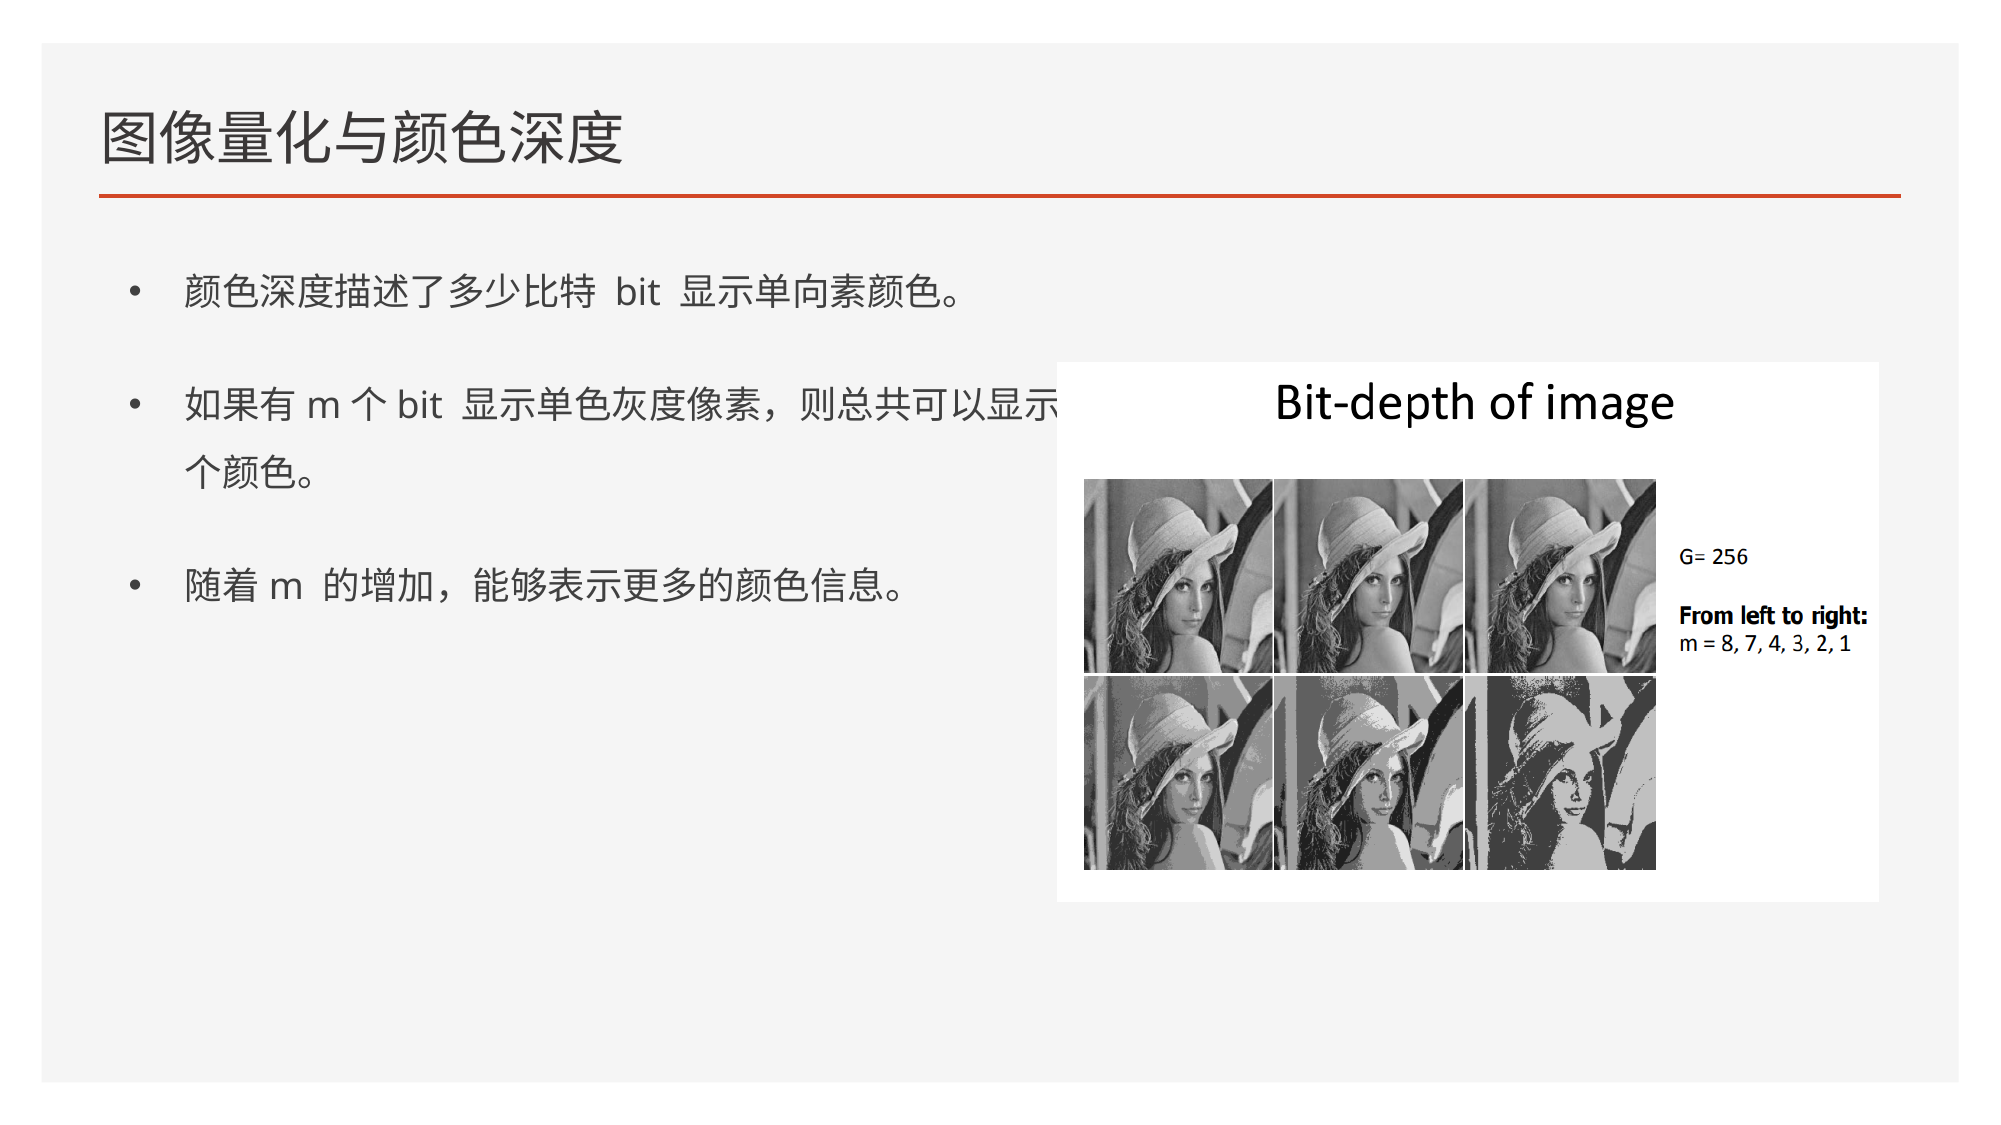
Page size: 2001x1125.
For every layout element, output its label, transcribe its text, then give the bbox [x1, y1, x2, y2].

text_box [88, 212, 1058, 1052]
picture [1057, 362, 1879, 902]
title 图像量化与颜色深度 [85, 73, 1214, 179]
